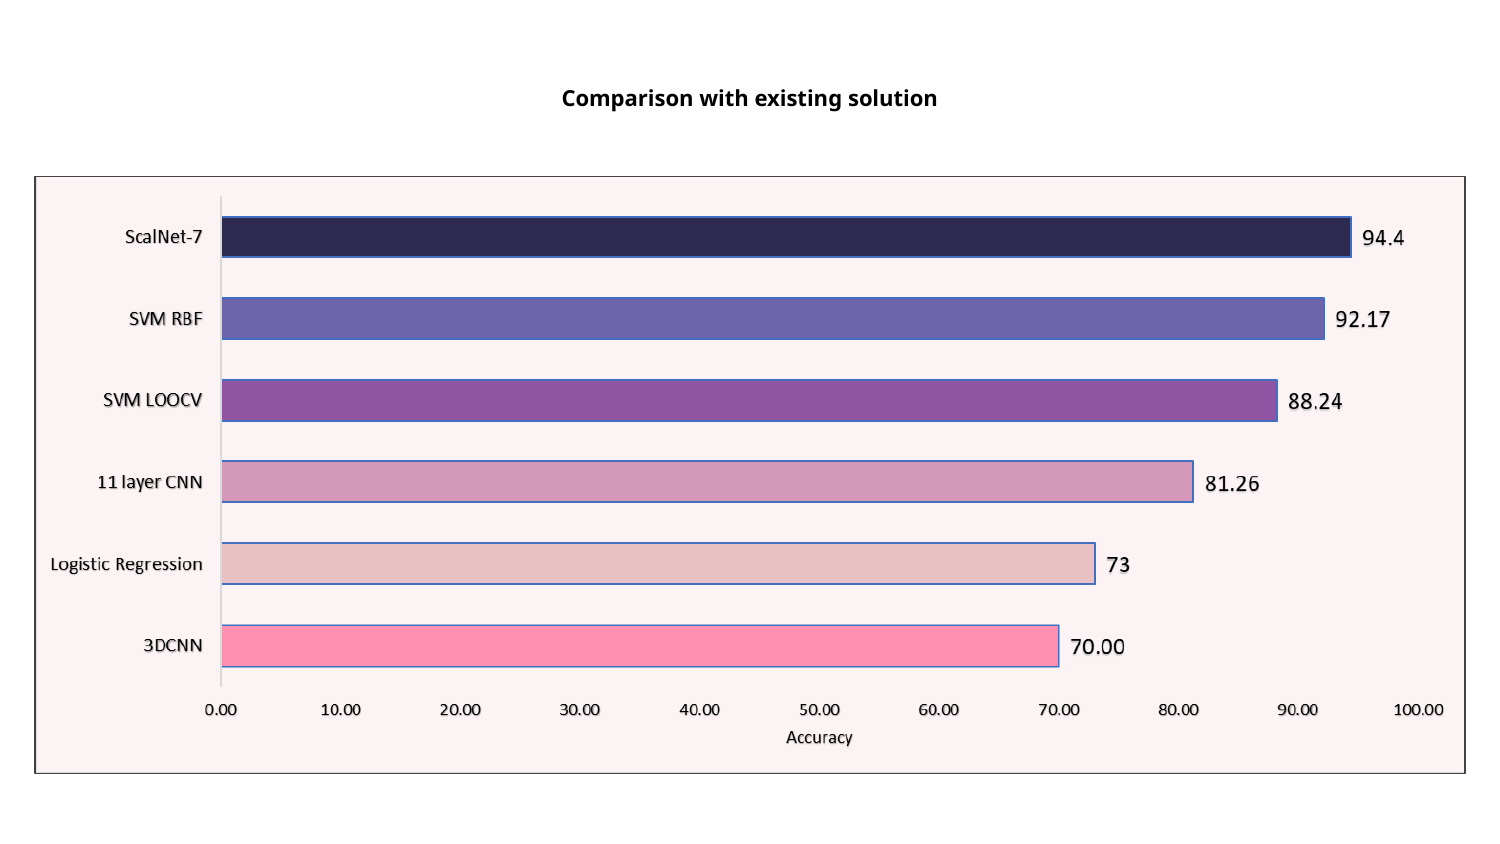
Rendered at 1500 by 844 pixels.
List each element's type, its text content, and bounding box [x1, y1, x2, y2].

picture [35, 177, 1465, 774]
title Comparison with existing solution [75, 67, 1425, 129]
